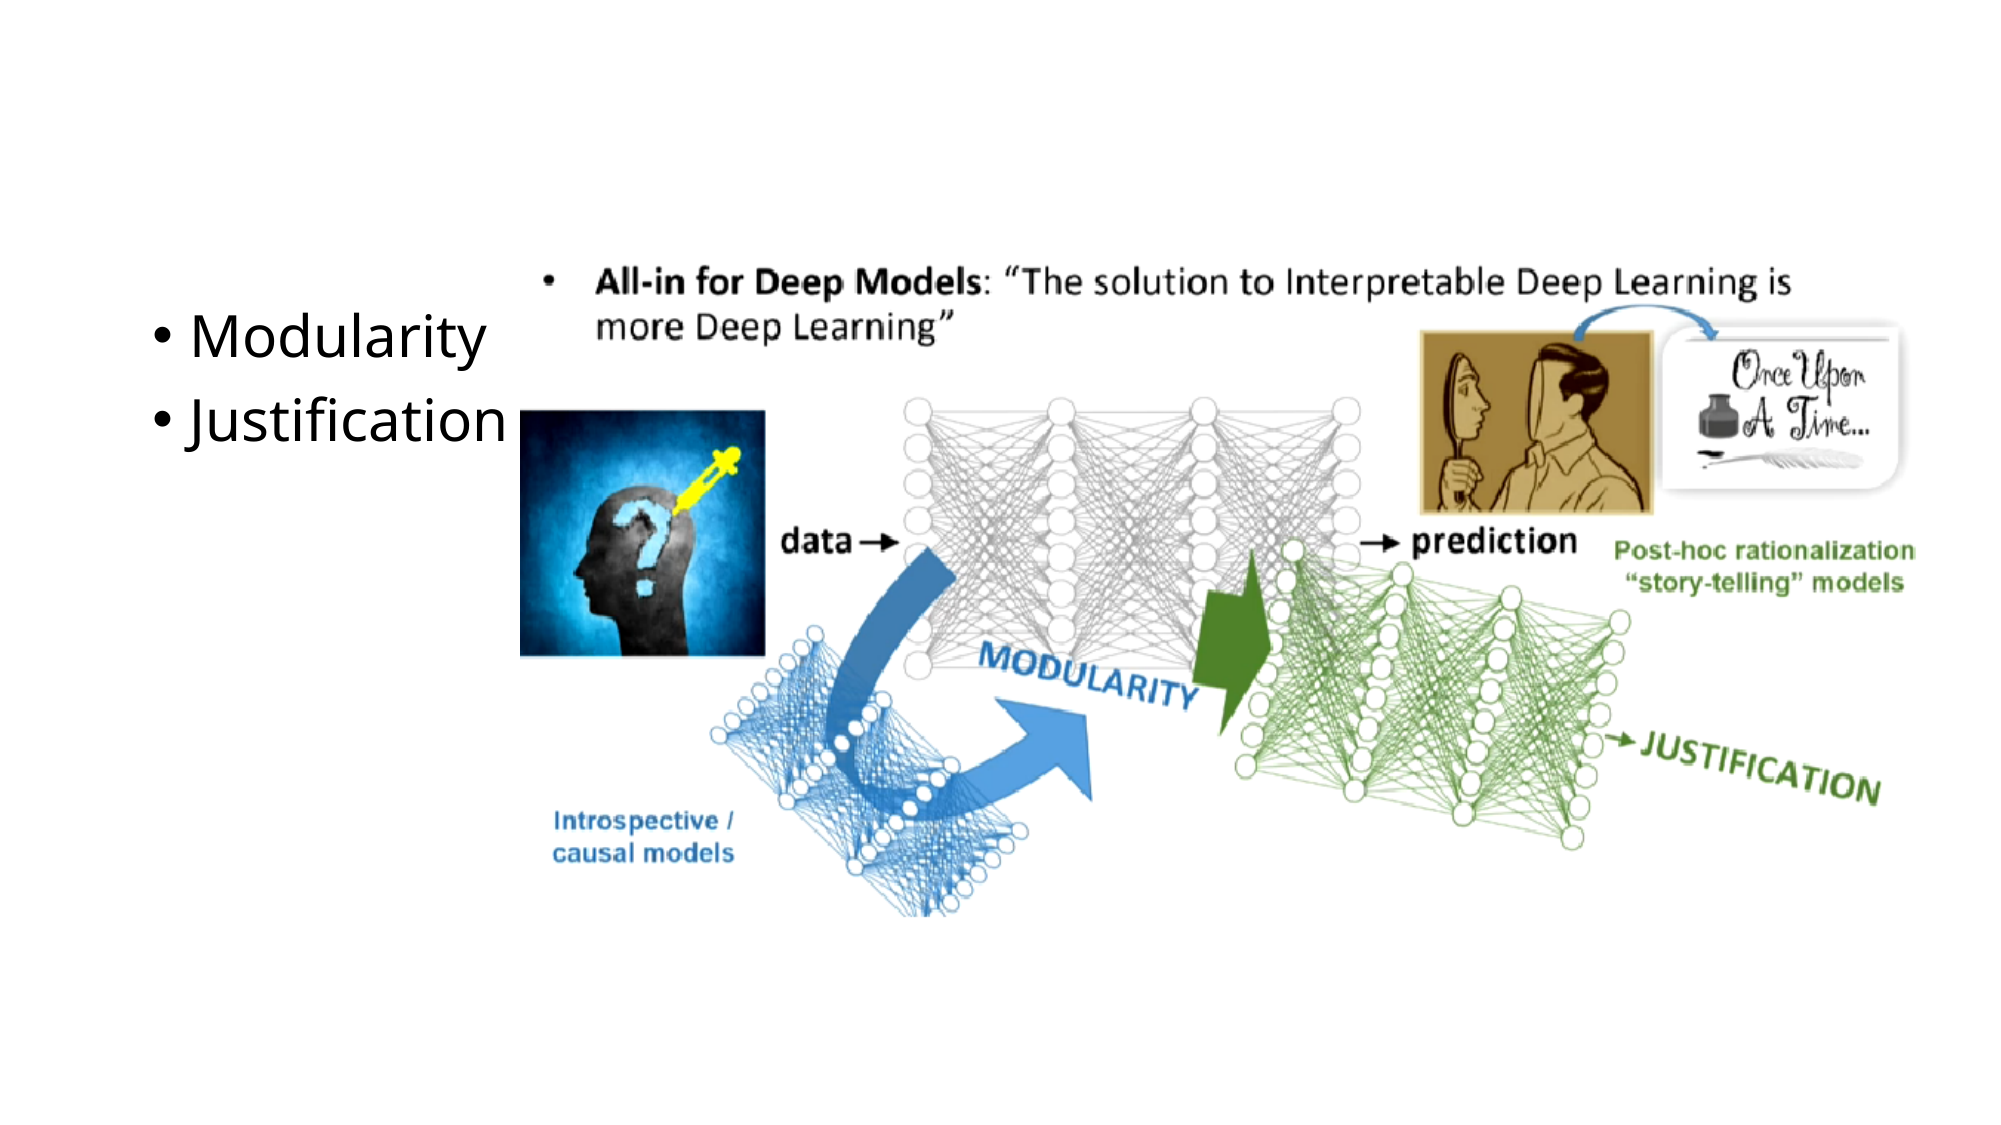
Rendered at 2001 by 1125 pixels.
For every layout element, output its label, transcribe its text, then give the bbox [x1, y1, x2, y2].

list Modularity Justification [137, 299, 1863, 1014]
picture [520, 246, 1919, 932]
